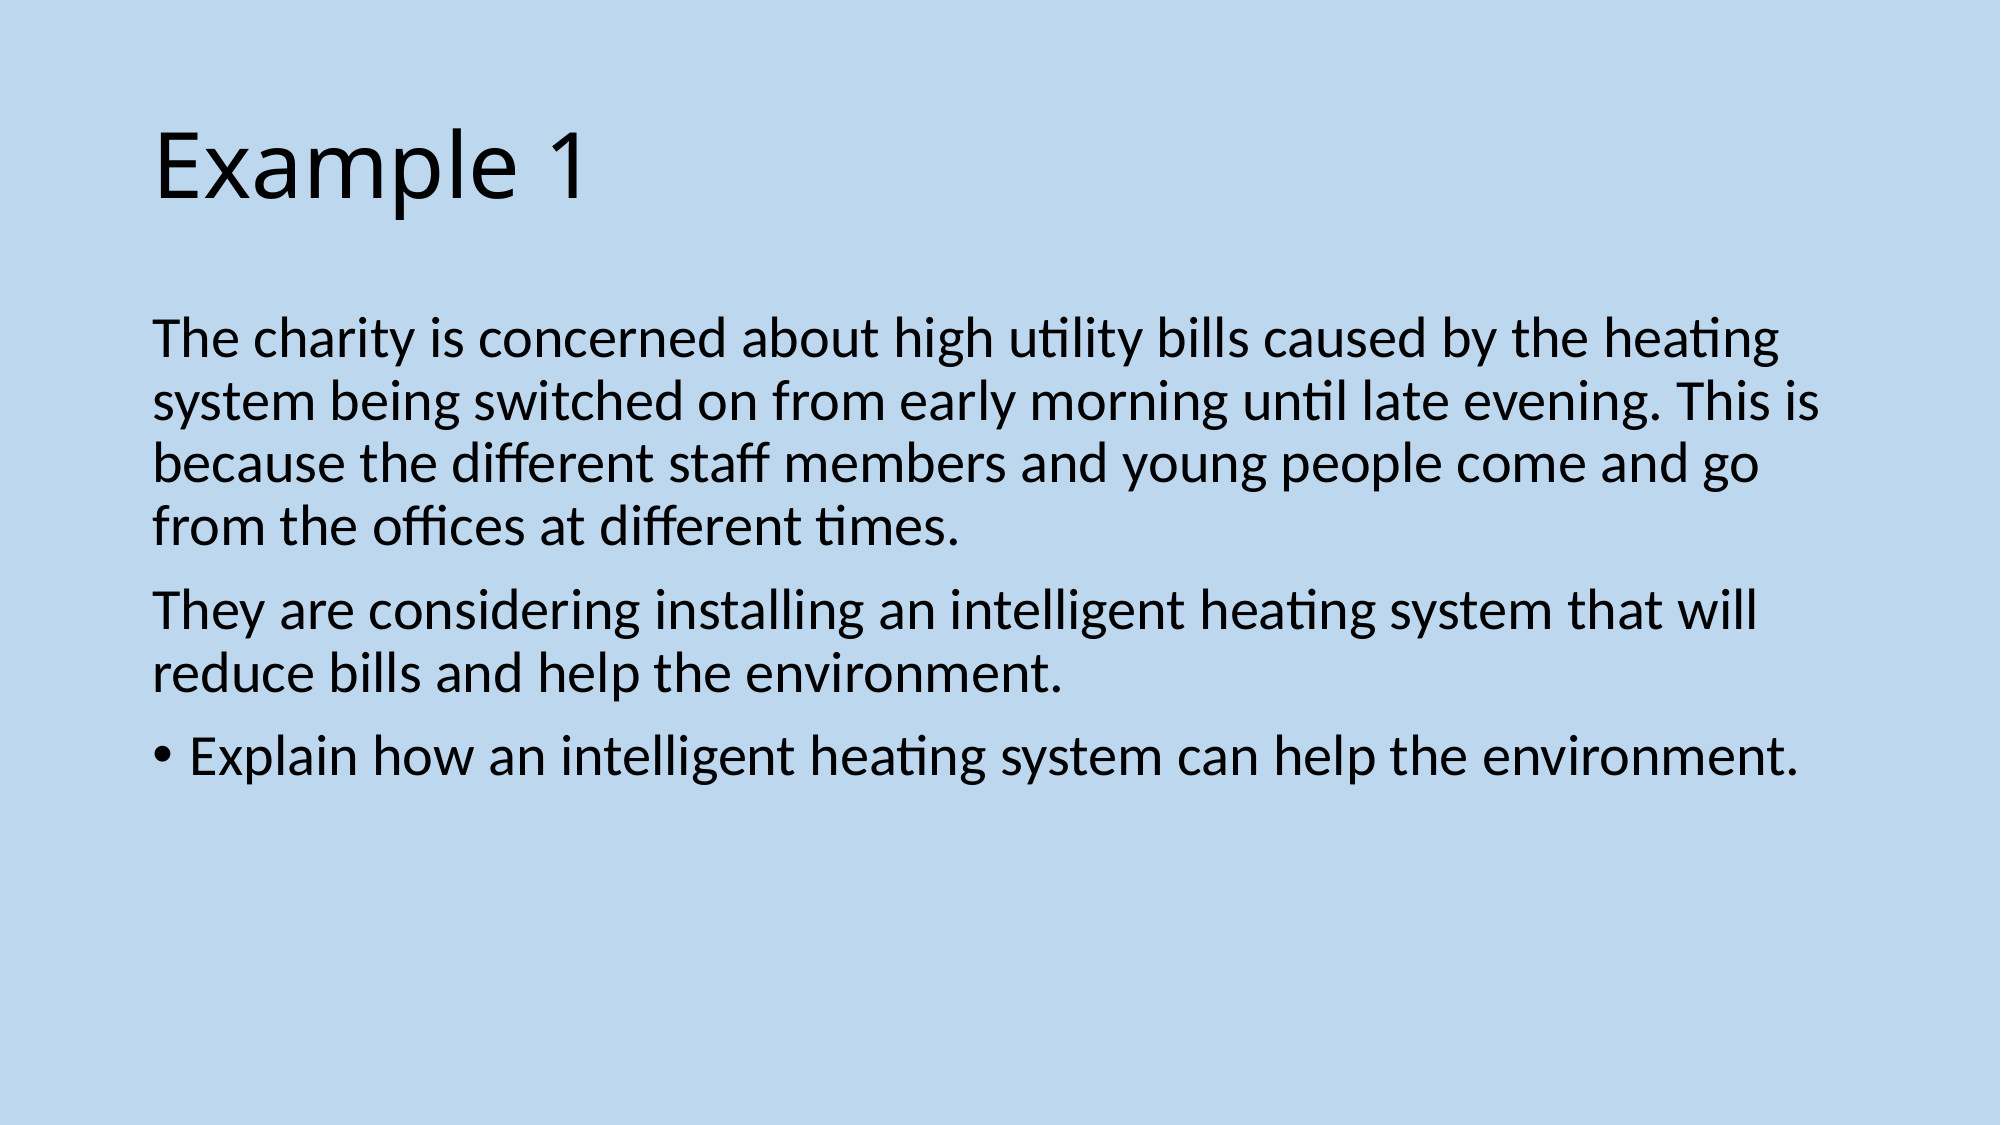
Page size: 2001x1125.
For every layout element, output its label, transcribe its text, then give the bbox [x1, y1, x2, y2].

title Example 1 [137, 59, 1863, 278]
list The charity is concerned about high utility bills caused by the heating system being switched on from early morning until late evening. This is because the different staff members and young people come and go from the offices at different times. They are considering installing an intelligent heating system that will reduce bills and help the environment. Explain how an intelligent heating system can help the environment. [137, 299, 1863, 1014]
